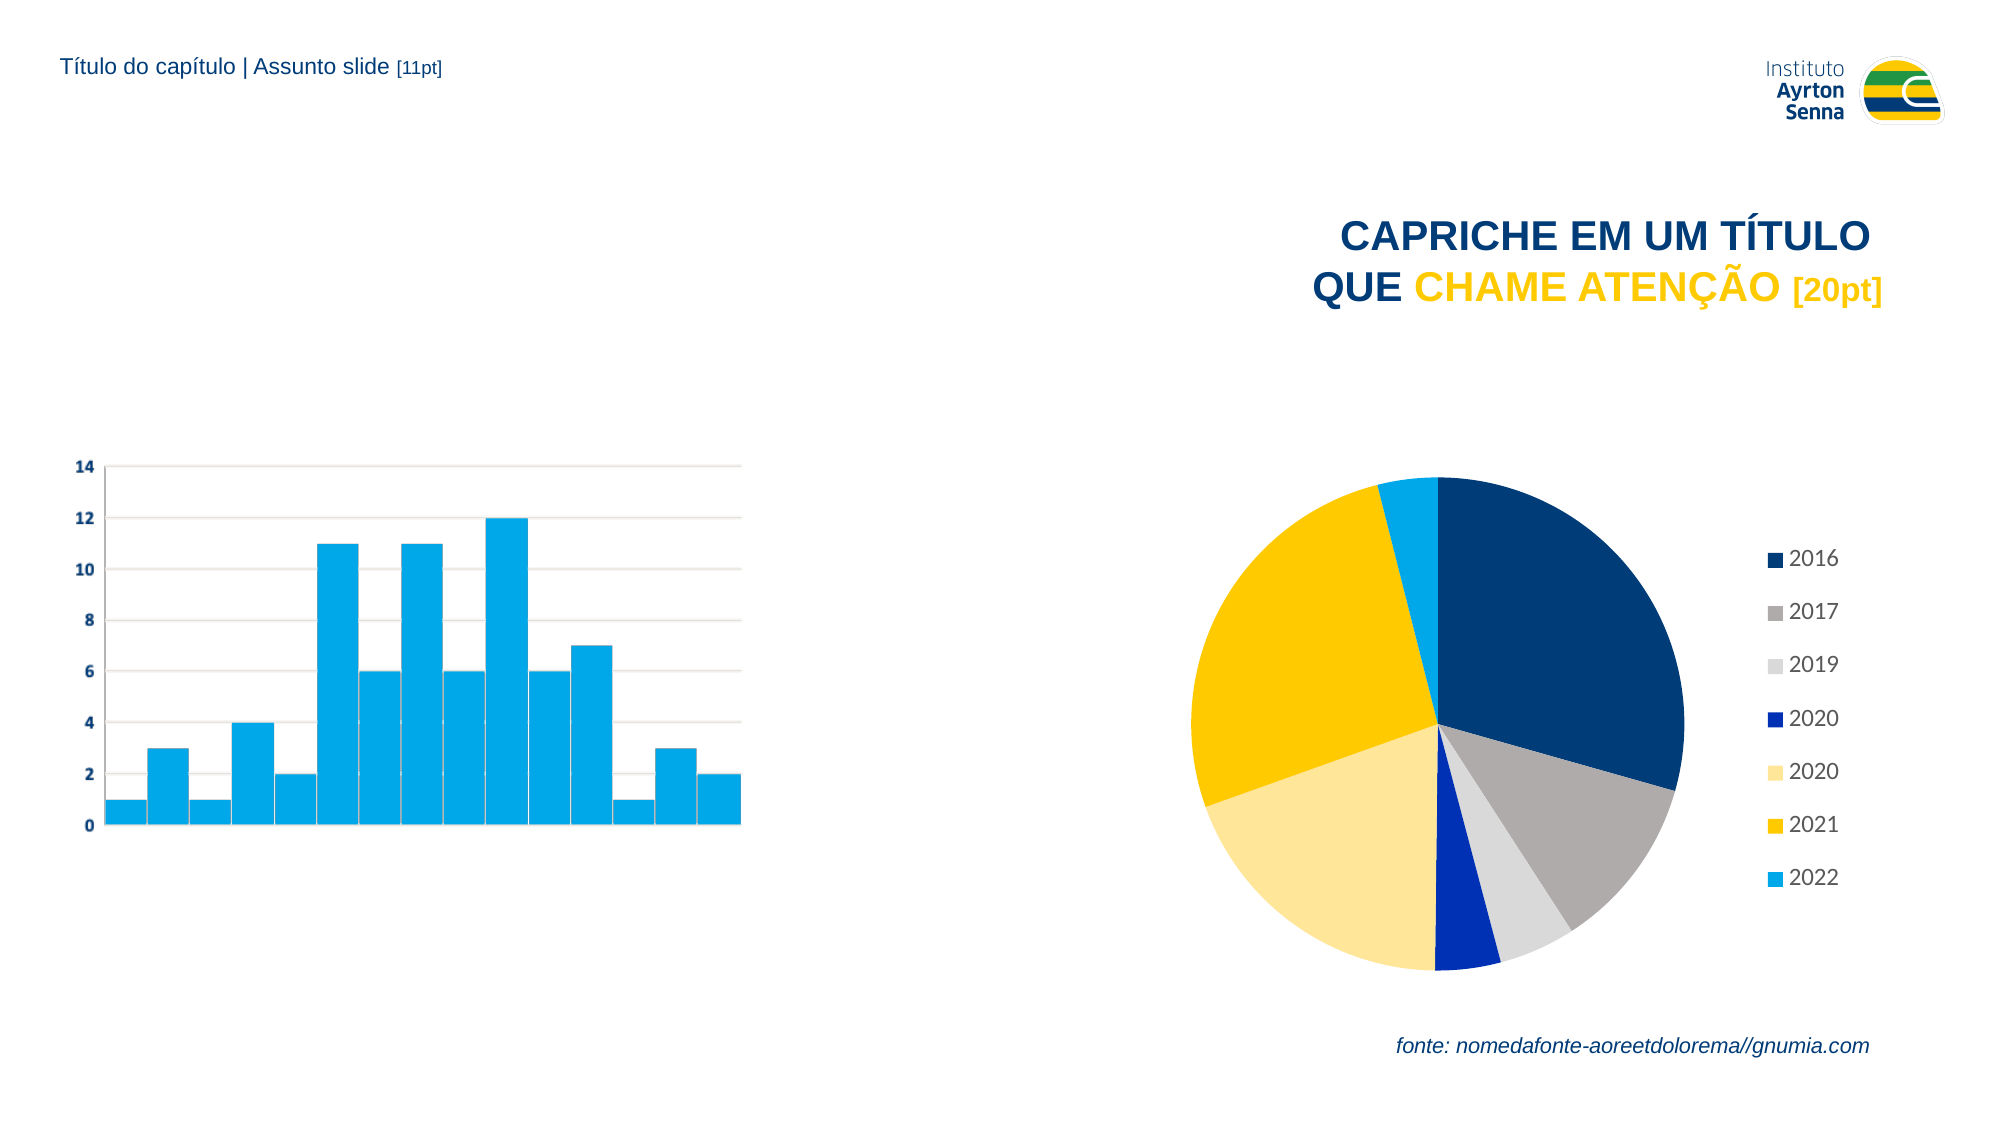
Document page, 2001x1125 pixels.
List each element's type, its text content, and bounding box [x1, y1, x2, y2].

chart [1044, 467, 1932, 981]
picture [67, 447, 982, 980]
text_box CAPRICHE EM UM TÍTULO QUE CHAME ATENÇÃO [20pt] [765, 199, 1898, 318]
picture [1708, 0, 2000, 181]
text_box Título do capítulo | Assunto slide [11pt] [44, 44, 501, 87]
text_box fonte: nomedafonte-aoreetdolorema//gnumia.com [1381, 1024, 1892, 1066]
